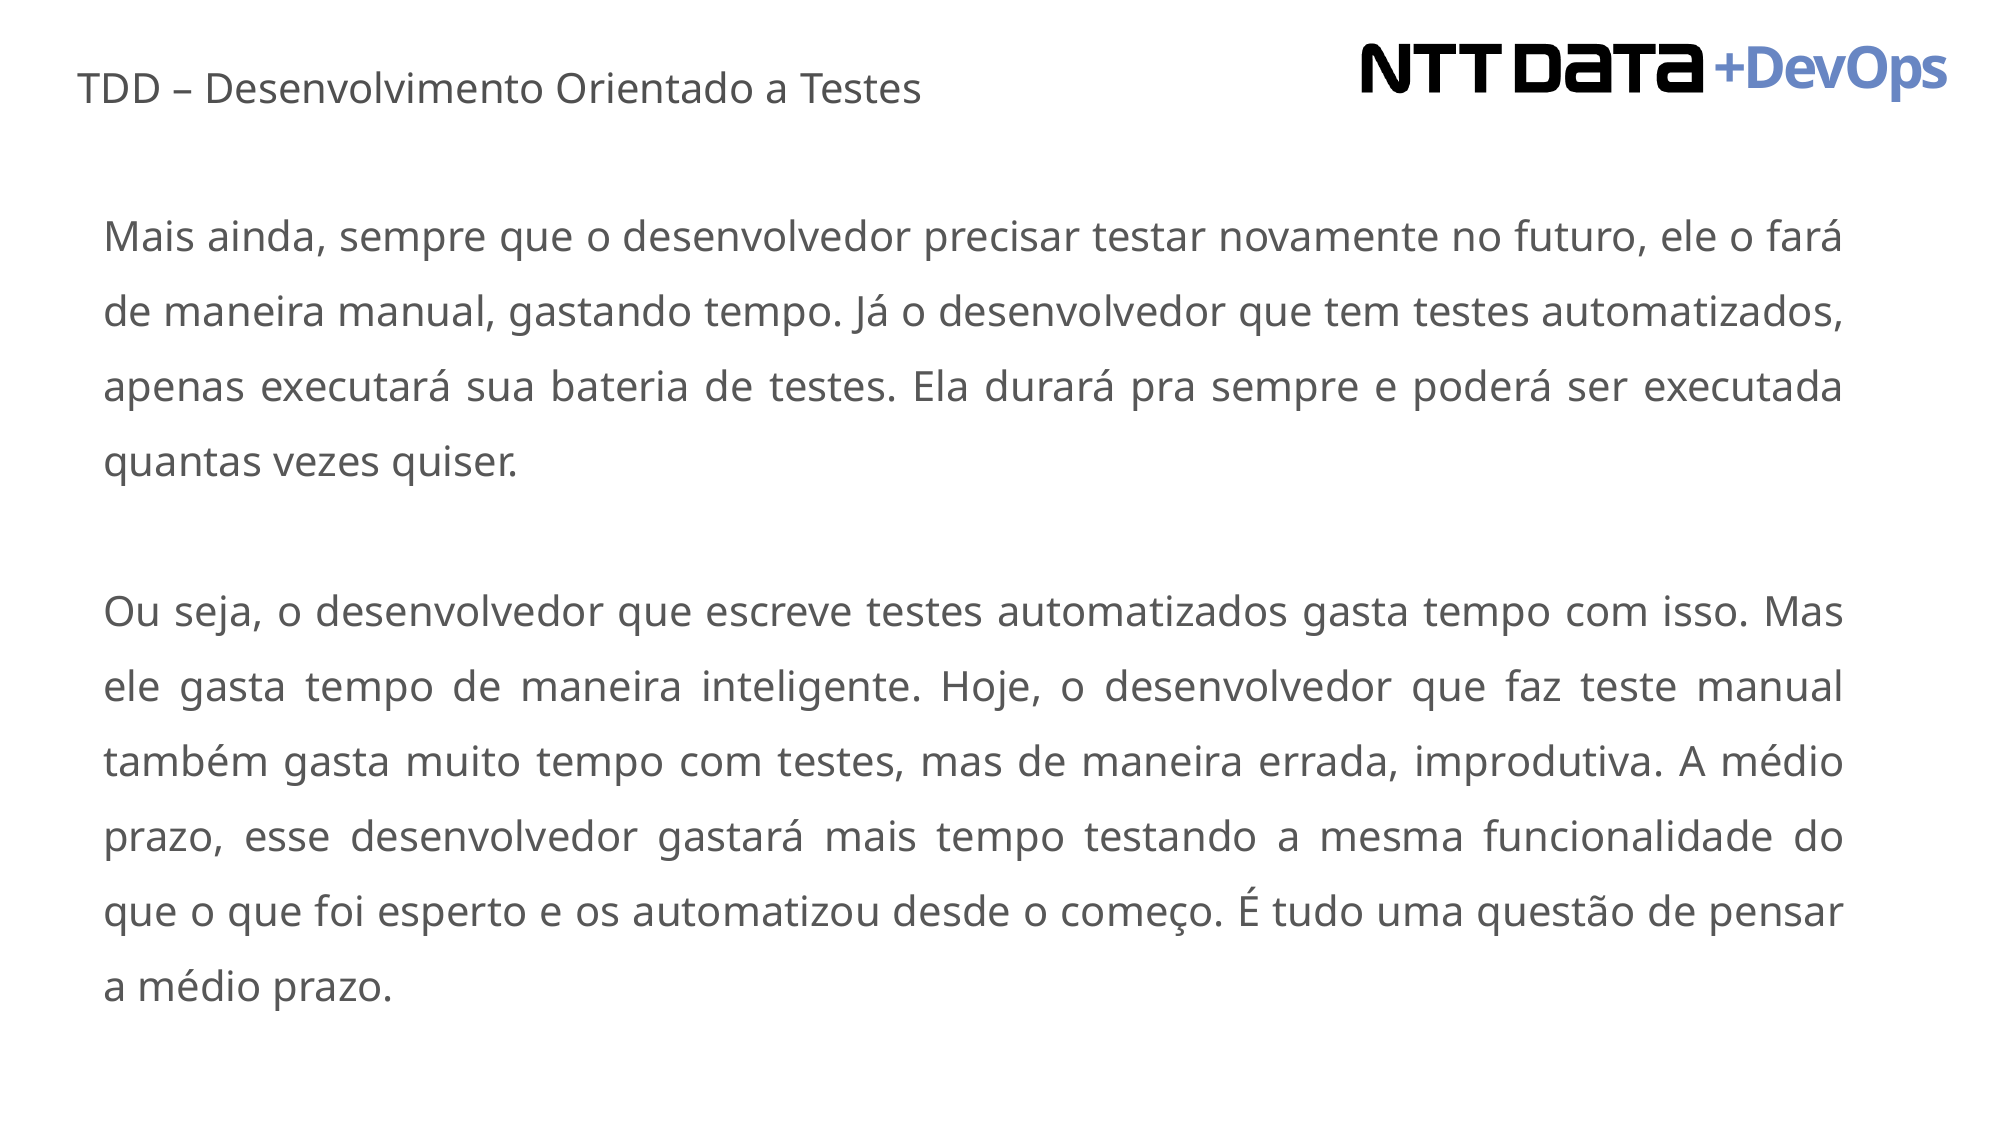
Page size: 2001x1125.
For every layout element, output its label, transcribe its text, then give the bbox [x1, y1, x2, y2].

picture [1337, 19, 1726, 116]
text_box Mais ainda, sempre que o desenvolvedor precisar testar novamente no futuro, ele o fará de maneira manual, gastando tempo. Já o desenvolvedor que tem testes automatizados, apenas executará sua bateria de testes. Ela durará pra sempre e poderá ser executada quantas vezes quiser. Ou seja, o desenvolvedor que escreve testes automatizados gasta tempo com isso. Mas ele gasta tempo de maneira inteligente. Hoje, o desenvolvedor que faz teste manual também gasta muito tempo com testes, mas de maneira errada, improdutiva. A médio prazo, esse desenvolvedor gastará mais tempo testando a mesma funcionalidade do que o que foi esperto e os automatizou desde o começo. É tudo uma questão de pensar a médio prazo. [88, 177, 1861, 1017]
text_box TDD – Desenvolvimento Orientado a Testes [62, 31, 1153, 149]
